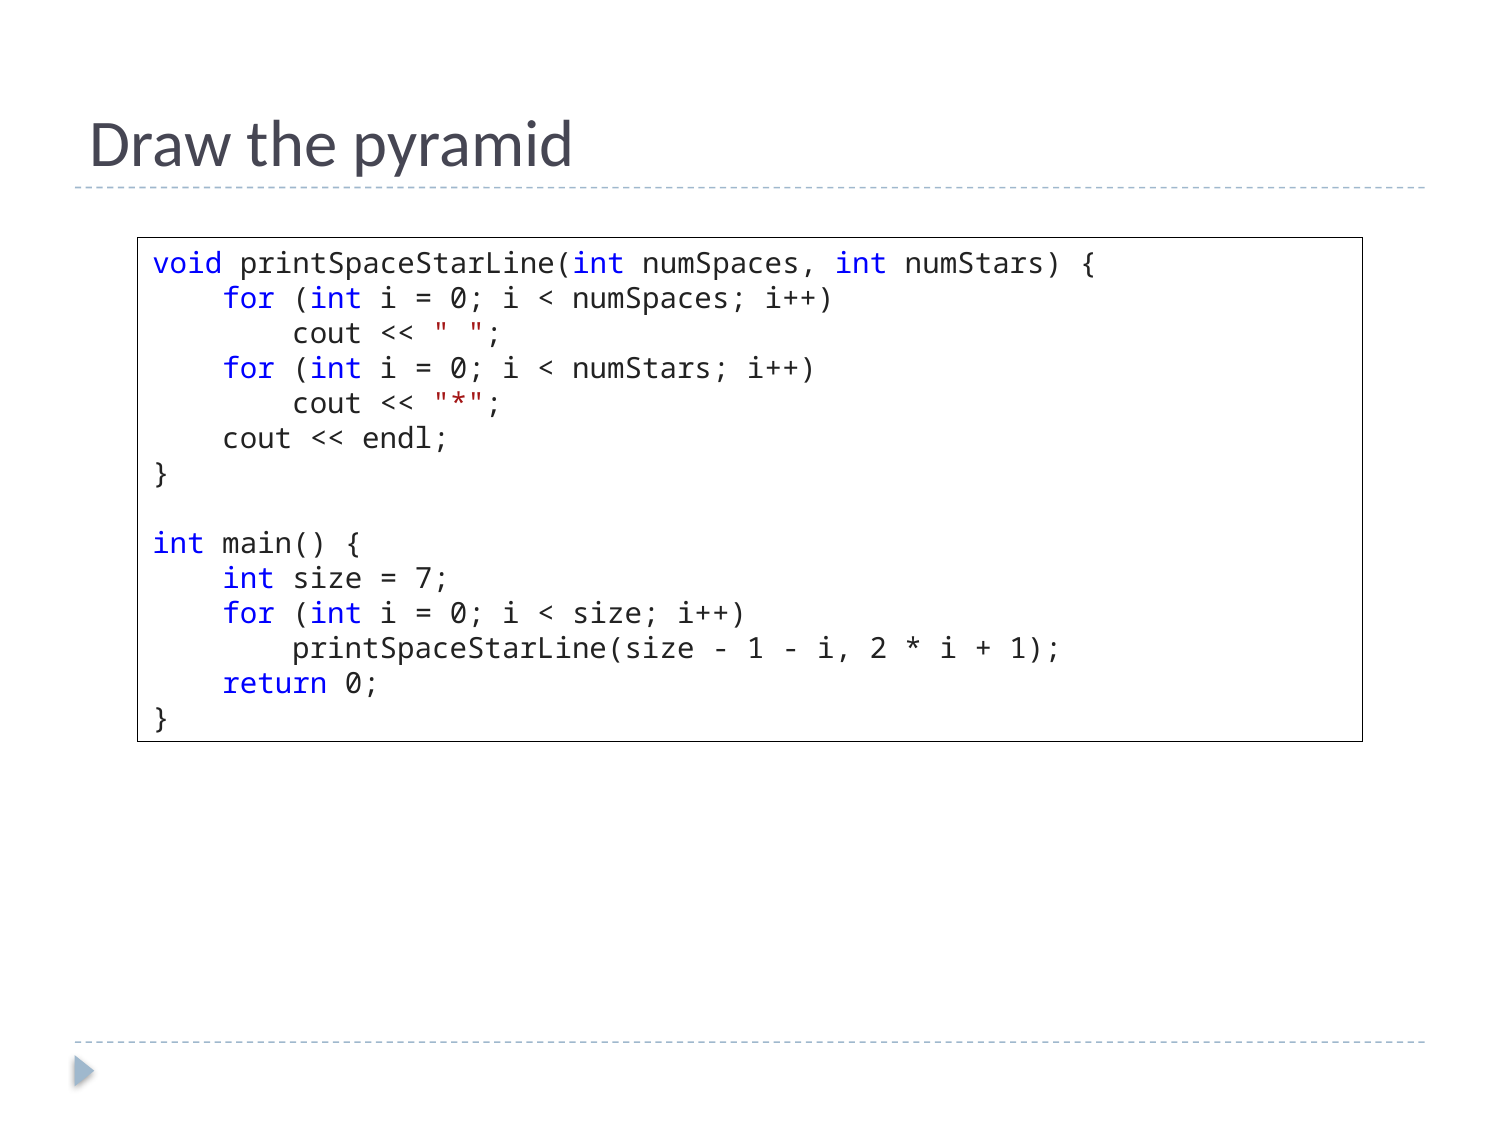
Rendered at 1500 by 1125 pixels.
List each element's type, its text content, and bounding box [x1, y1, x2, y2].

text_box void printSpaceStarLine(int numSpaces, int numStars) { for (int i = 0; i < numSpaces; i++) cout << " "; for (int i = 0; i < numStars; i++) cout << "*"; cout << endl; } int main() { int size = 7; for (int i = 0; i < size; i++) printSpaceStarLine(size - 1 - i, 2 * i + 1); return 0; } [137, 237, 1363, 742]
title Draw the pyramid [75, 24, 1425, 188]
